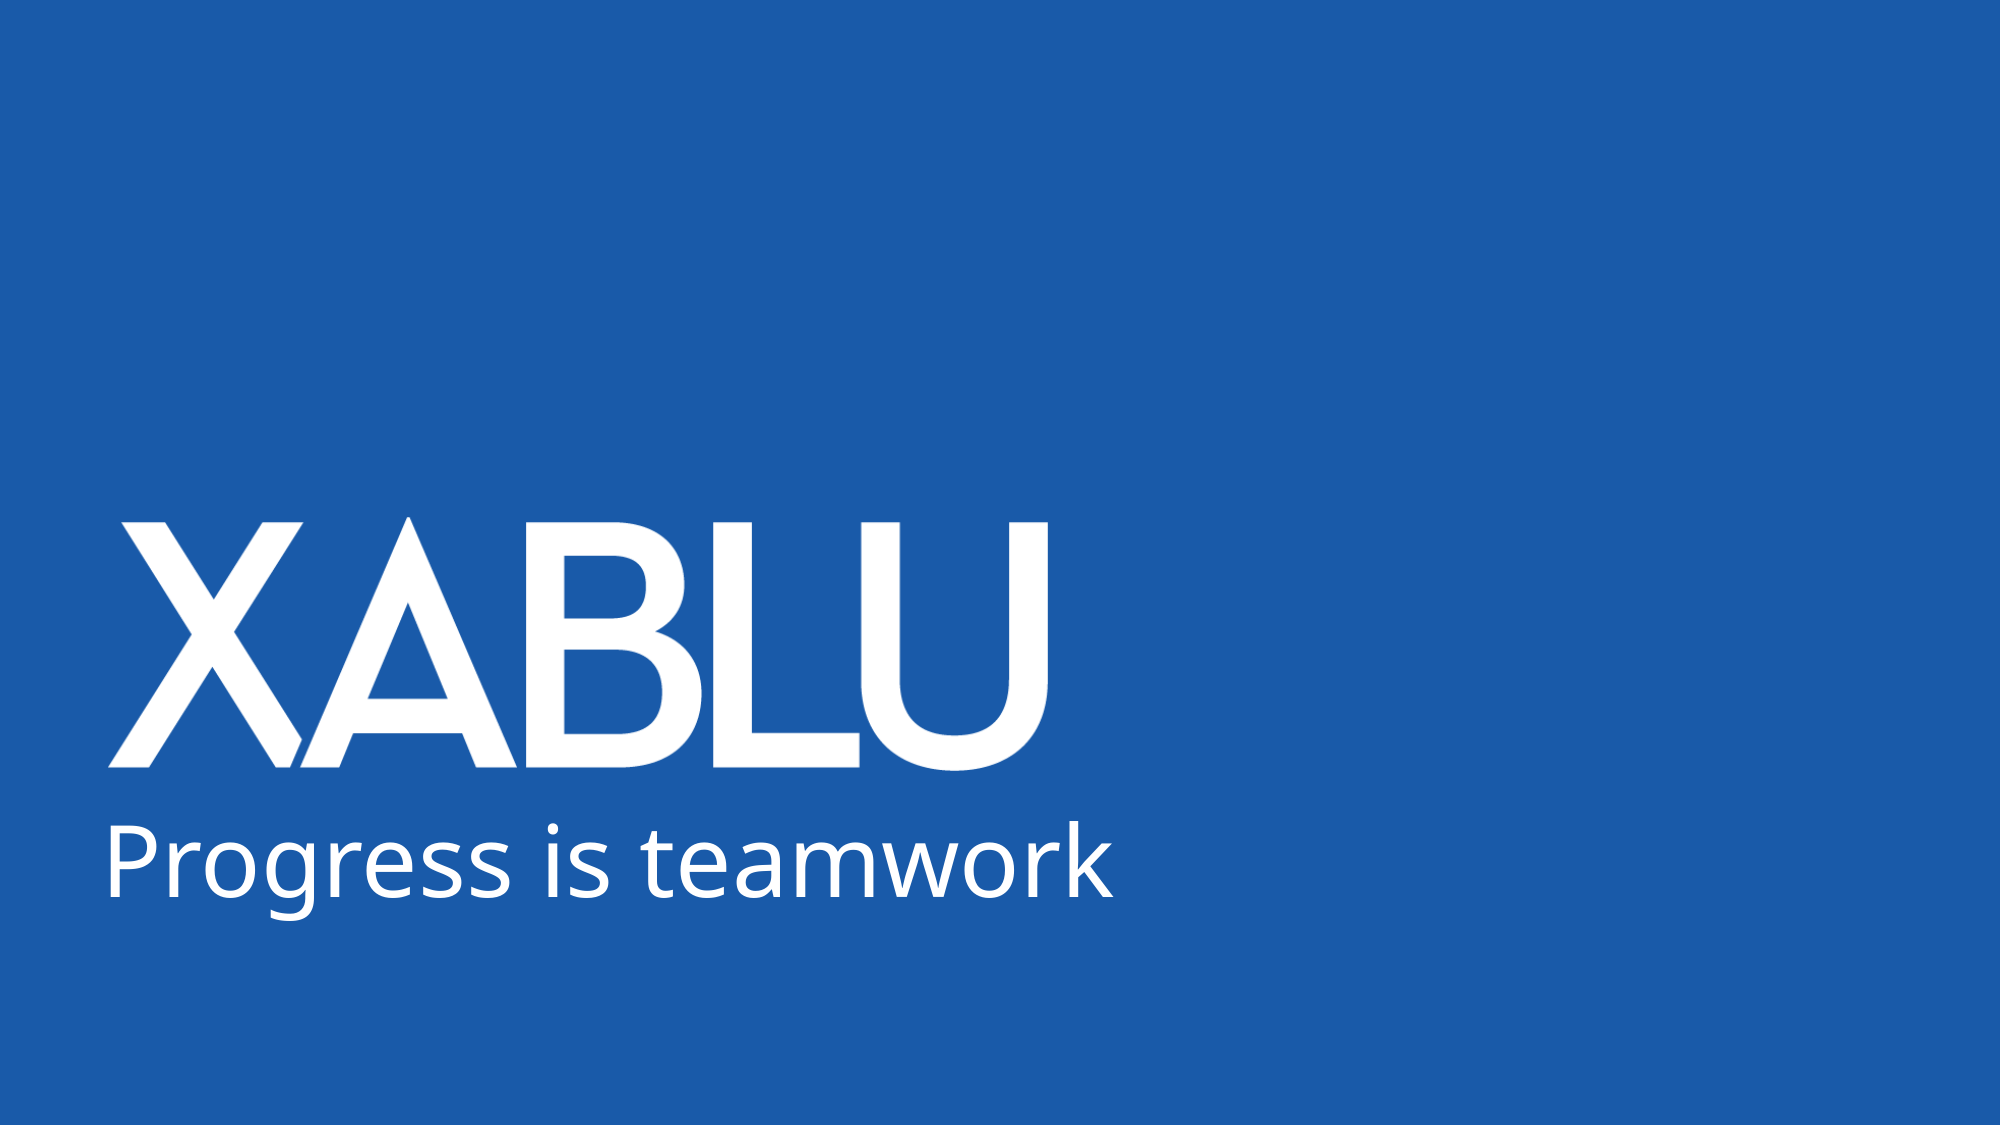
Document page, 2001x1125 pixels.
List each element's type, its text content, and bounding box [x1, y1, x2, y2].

text_box Progress is teamwork [81, 795, 1691, 919]
picture [98, 517, 1059, 771]
